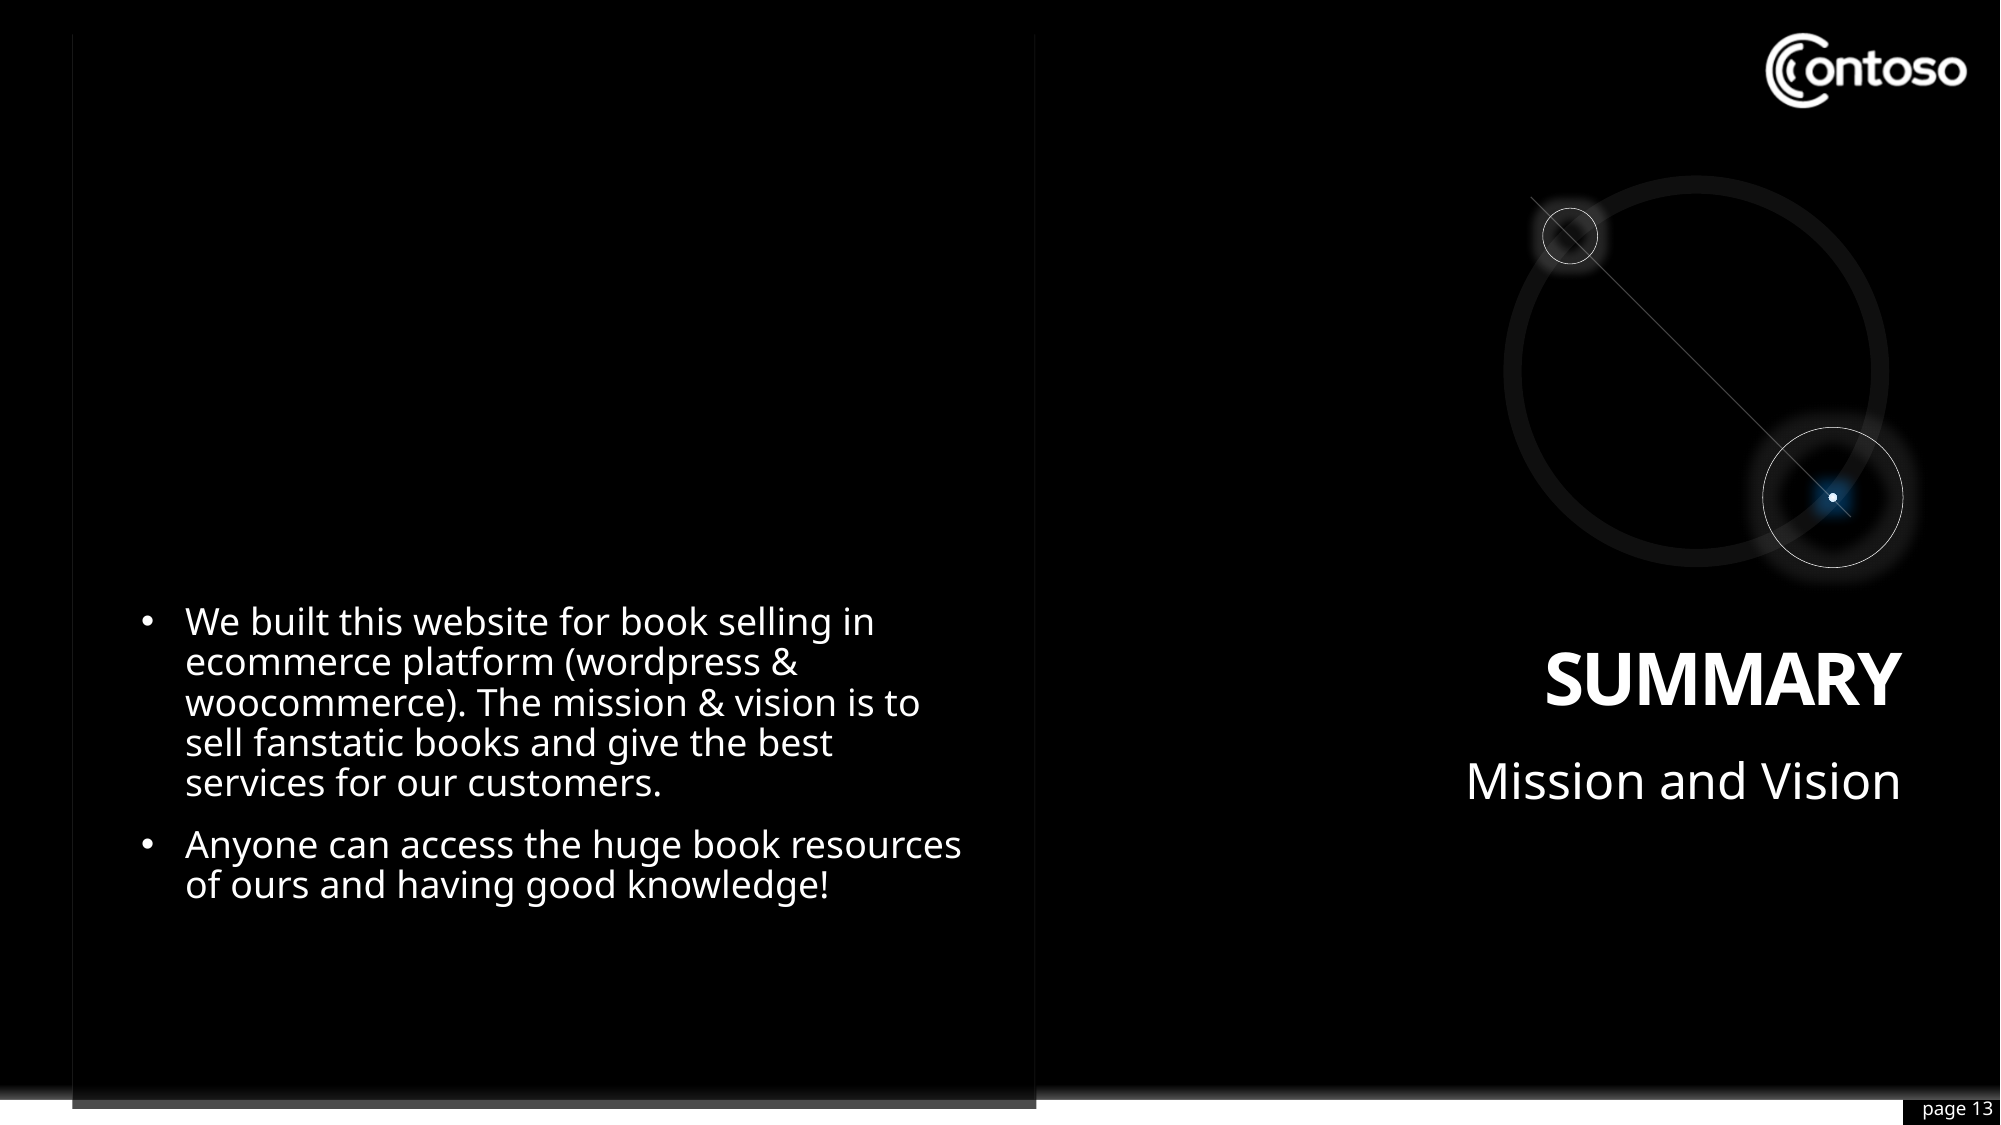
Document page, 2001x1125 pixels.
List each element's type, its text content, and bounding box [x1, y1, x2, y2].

subtitle Mission and Vision [1068, 755, 1904, 1052]
picture [1758, 26, 1974, 110]
title Summary [1068, 602, 1904, 721]
list We built this website for book selling in ecommerce platform (wordpress & woocommerce). The mission & vision is to sell fanstatic books and give the best services for our customers. Anyone can access the huge book resources of ours and having good knowledge! [141, 602, 966, 1051]
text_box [1512, 184, 1904, 568]
slide_number page 13 [1903, 1096, 1994, 1123]
